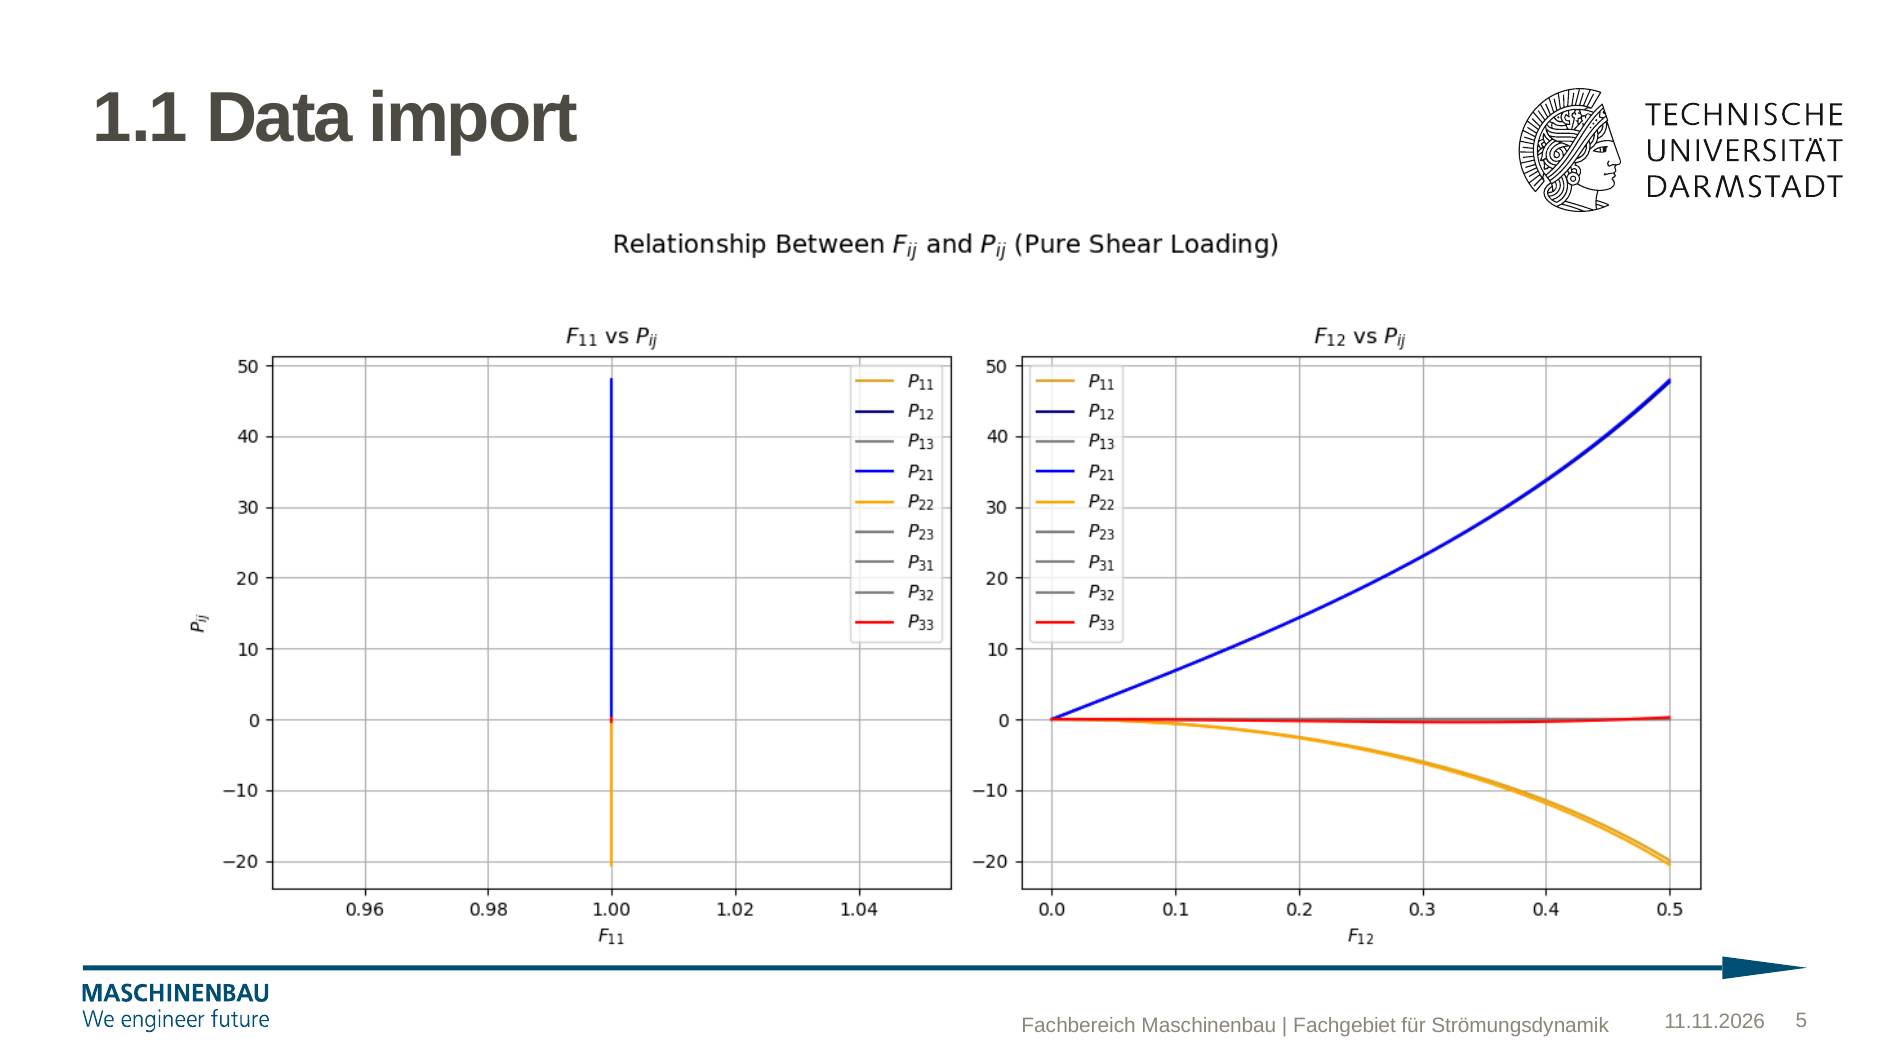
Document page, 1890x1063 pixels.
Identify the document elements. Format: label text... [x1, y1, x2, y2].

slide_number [1639, 973, 1790, 1033]
slide_number 5 [1748, 980, 1808, 1028]
picture [177, 218, 1712, 961]
footer Fachbereich Maschinenbau | Fachgebiet für Strömungsdynamik [288, 973, 1639, 1037]
title 1.1 Data import [92, 70, 1525, 211]
